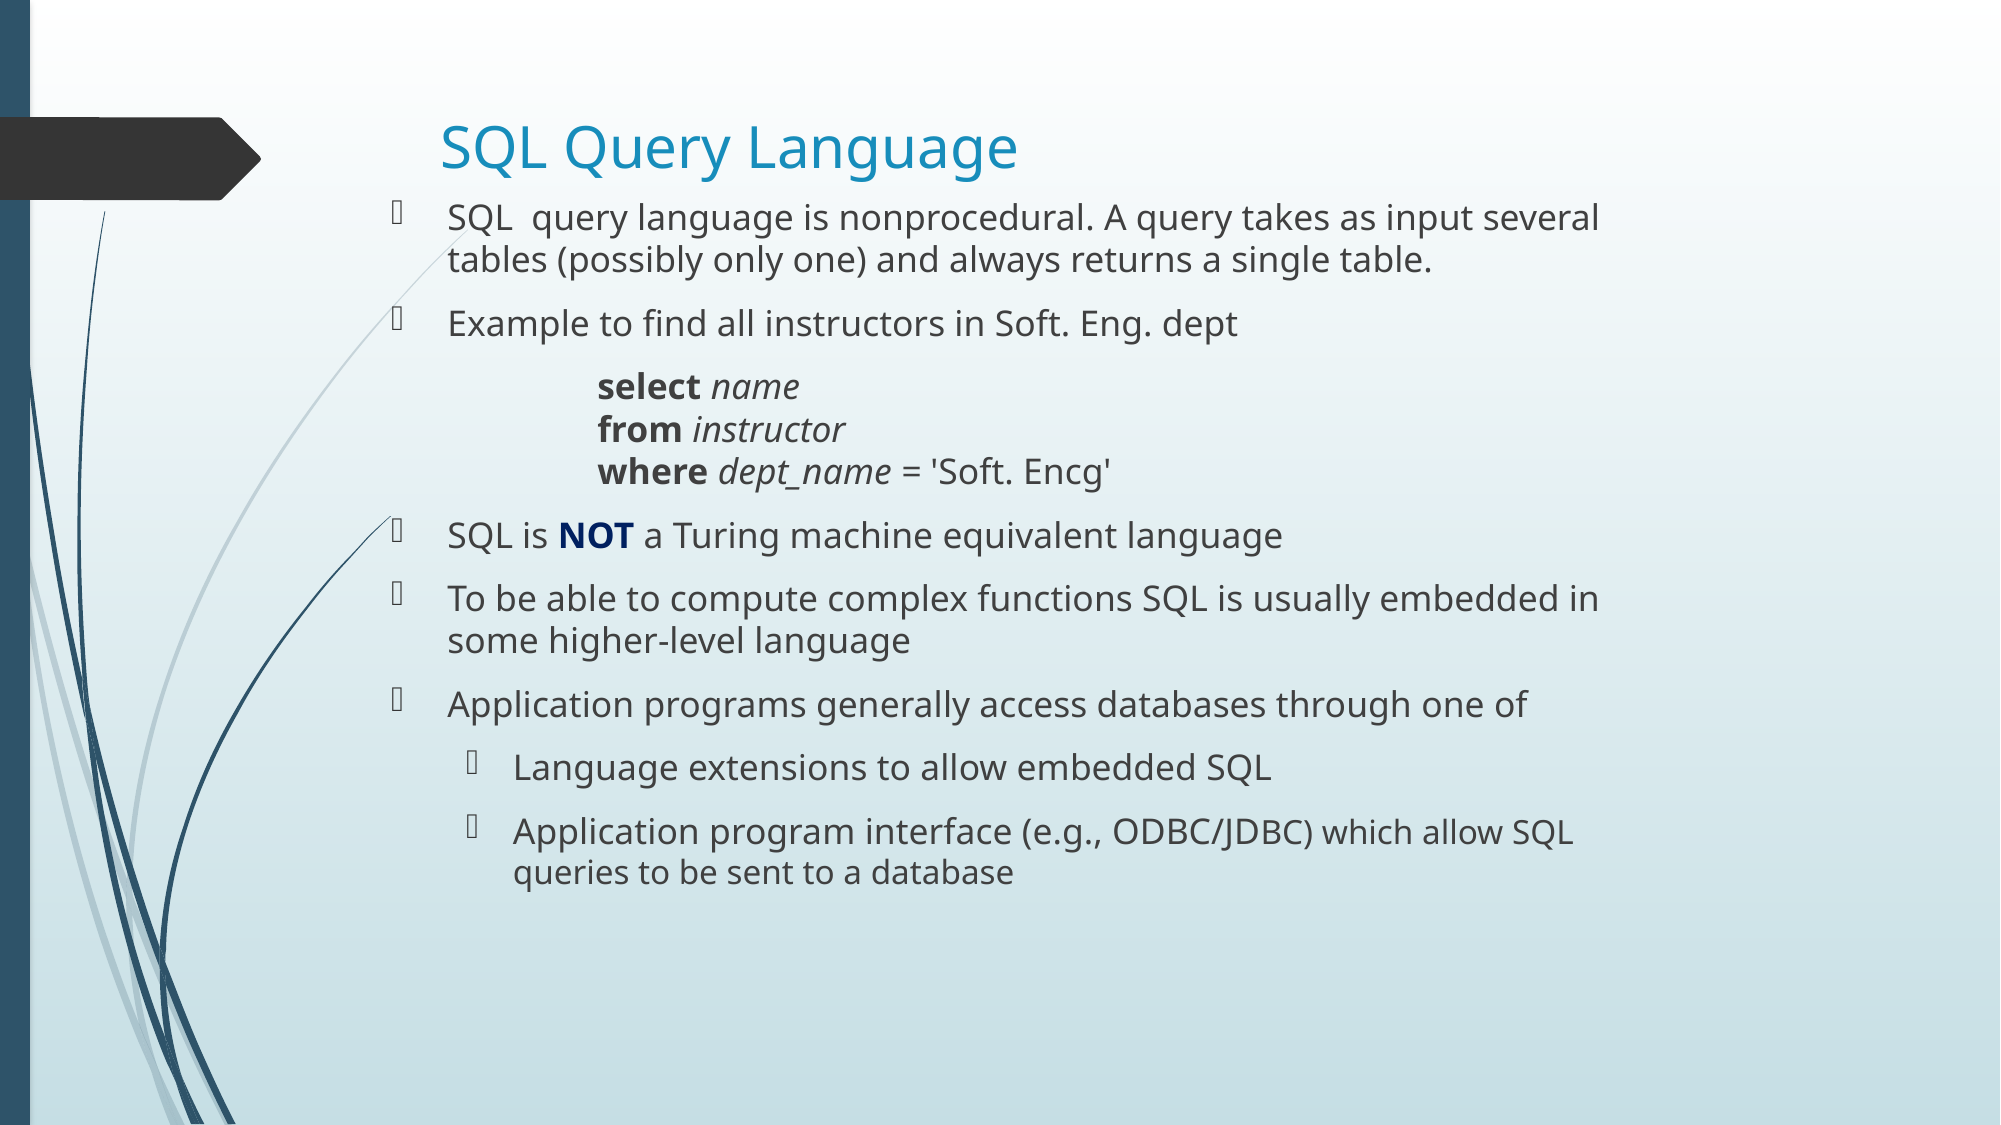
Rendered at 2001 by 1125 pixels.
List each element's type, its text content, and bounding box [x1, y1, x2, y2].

list SQL query language is nonprocedural. A query takes as input several tables (possibly only one) and always returns a single table. Example to find all instructors in Soft. Eng. dept select name from instructor where dept_name = 'Soft. Encg' SQL is NOT a Turing machine equivalent language To be able to compute complex functions SQL is usually embedded in some higher-level language Application programs generally access databases through one of Language extensions to allow embedded SQL Application program interface (e.g., ODBC/JDBC) which allow SQL queries to be sent to a database [376, 187, 1624, 976]
title SQL Query Language [425, 102, 1888, 313]
